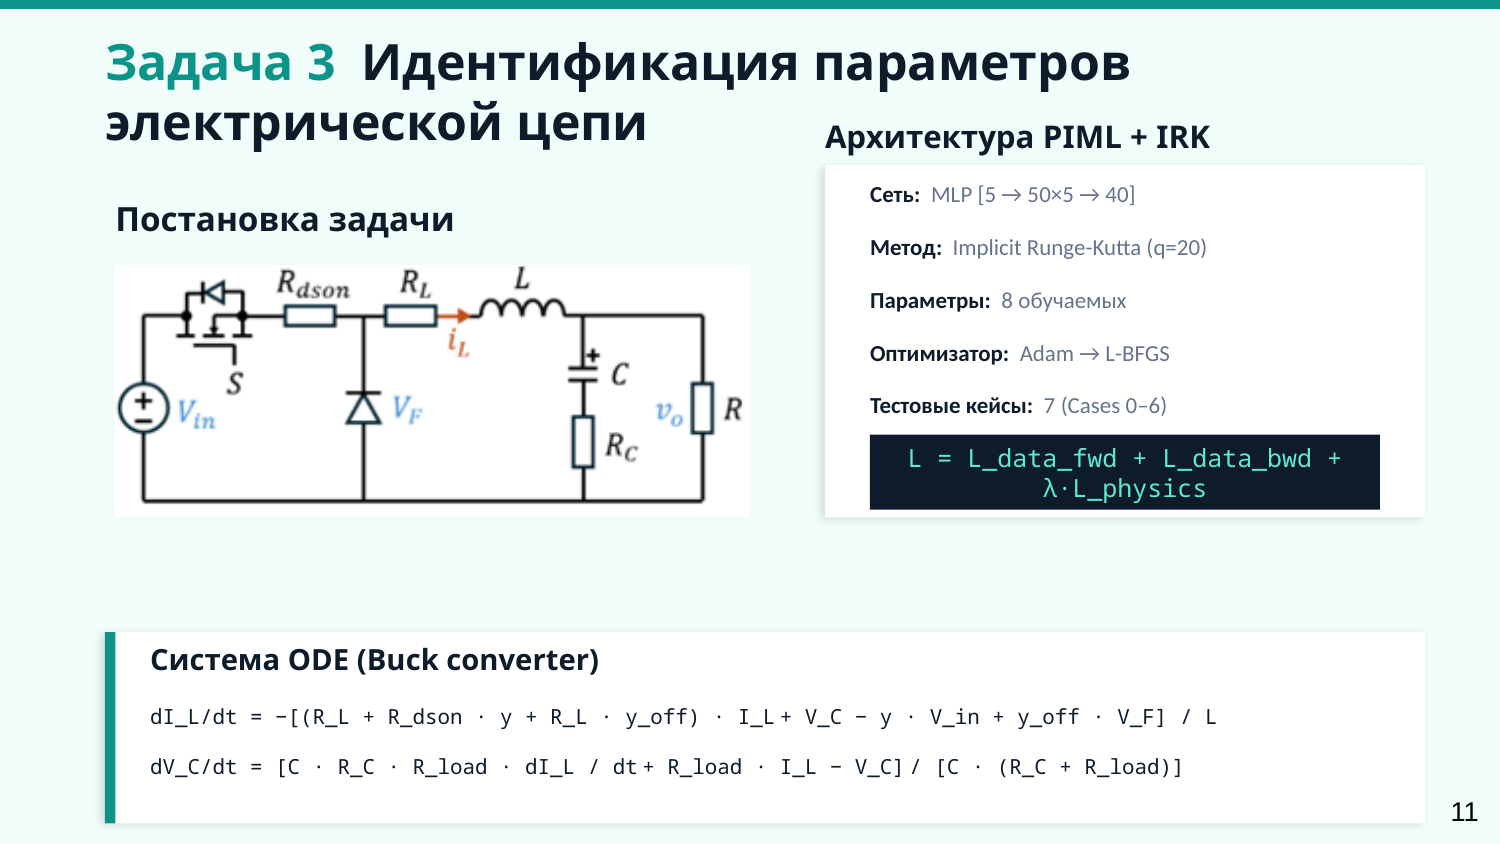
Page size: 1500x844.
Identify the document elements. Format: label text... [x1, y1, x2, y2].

picture [115, 265, 751, 517]
text_box Система ODE (Buck converter) [149, 632, 675, 685]
text_box Задача 3 Идентификация параметров электрической цепи [104, 44, 1455, 135]
text_box Оптимизатор: Adam → L-BFGS [869, 329, 1395, 375]
text_box [116, 632, 1425, 824]
text_box Тестовые кейсы: 7 (Cases 0–6) [869, 382, 1395, 428]
text_box Метод: Implicit Runge-Kutta (q=20) [869, 223, 1395, 269]
text_box Архитектура PIML + IRK [824, 105, 1425, 165]
text_box L = L_data_fwd + L_data_bwd + λ·L_physics [869, 434, 1380, 510]
text_box [0, 0, 1500, 9]
text_box [824, 165, 1425, 518]
text_box Постановка задачи [115, 188, 761, 249]
text_box Параметры: 8 обучаемых [869, 277, 1395, 323]
text_box dI_L/dt = −[(R_L + R_dson · y + R_L · y_off) · I_L + V_C − y · V_in + y_off · V_F] / L dV_C/dt = [C · R_C · R_load · dI_L / dt + R_load · I_L − V_C] / [C · (R_C + R_load)] [150, 673, 1346, 809]
slide_number ‹#› [1403, 779, 1494, 844]
text_box [104, 632, 116, 824]
text_box Сеть: MLP [5 → 50×5 → 40] [869, 170, 1395, 216]
